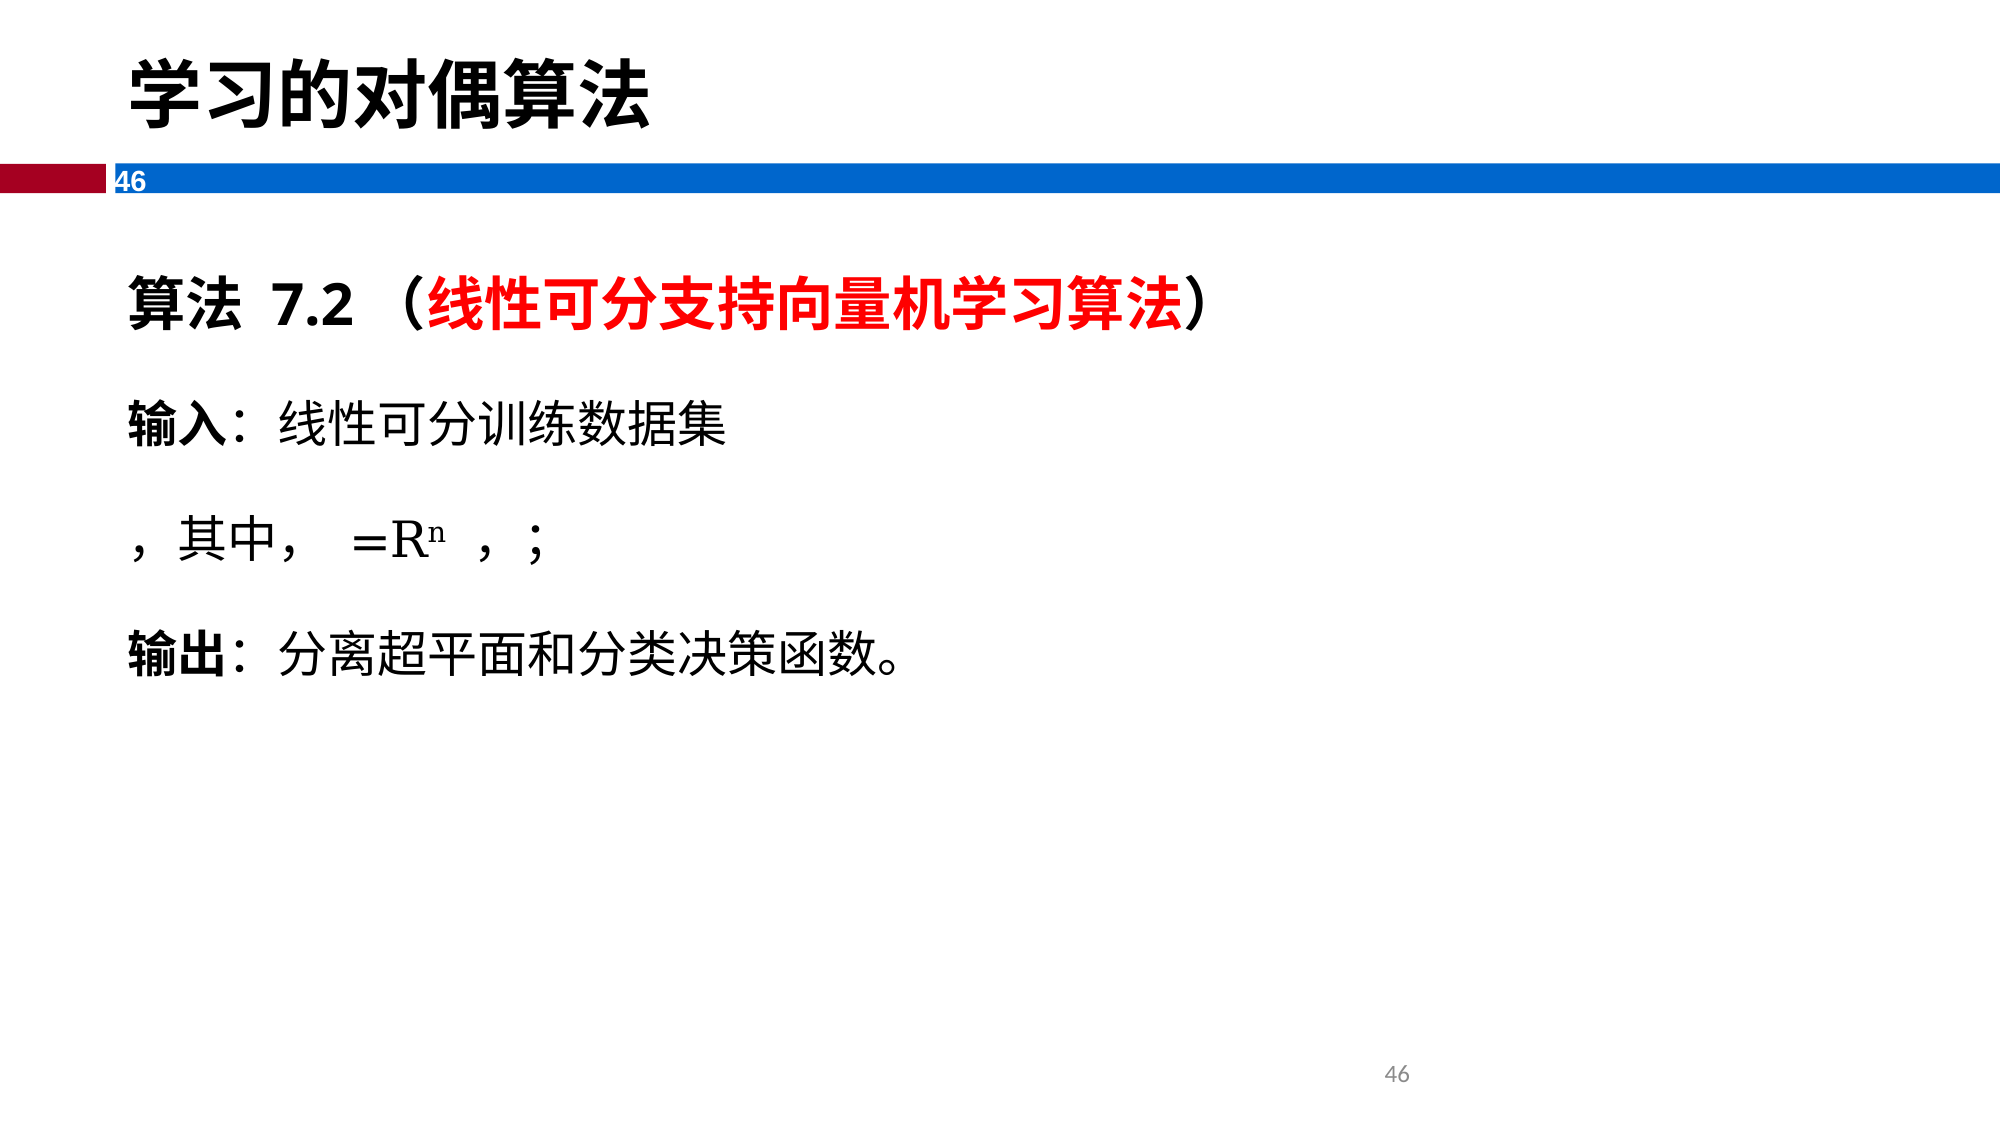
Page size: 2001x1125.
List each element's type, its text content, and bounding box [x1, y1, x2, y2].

slide_number 46 [1074, 1042, 1425, 1103]
title 学习的对偶算法 [112, 36, 1939, 148]
